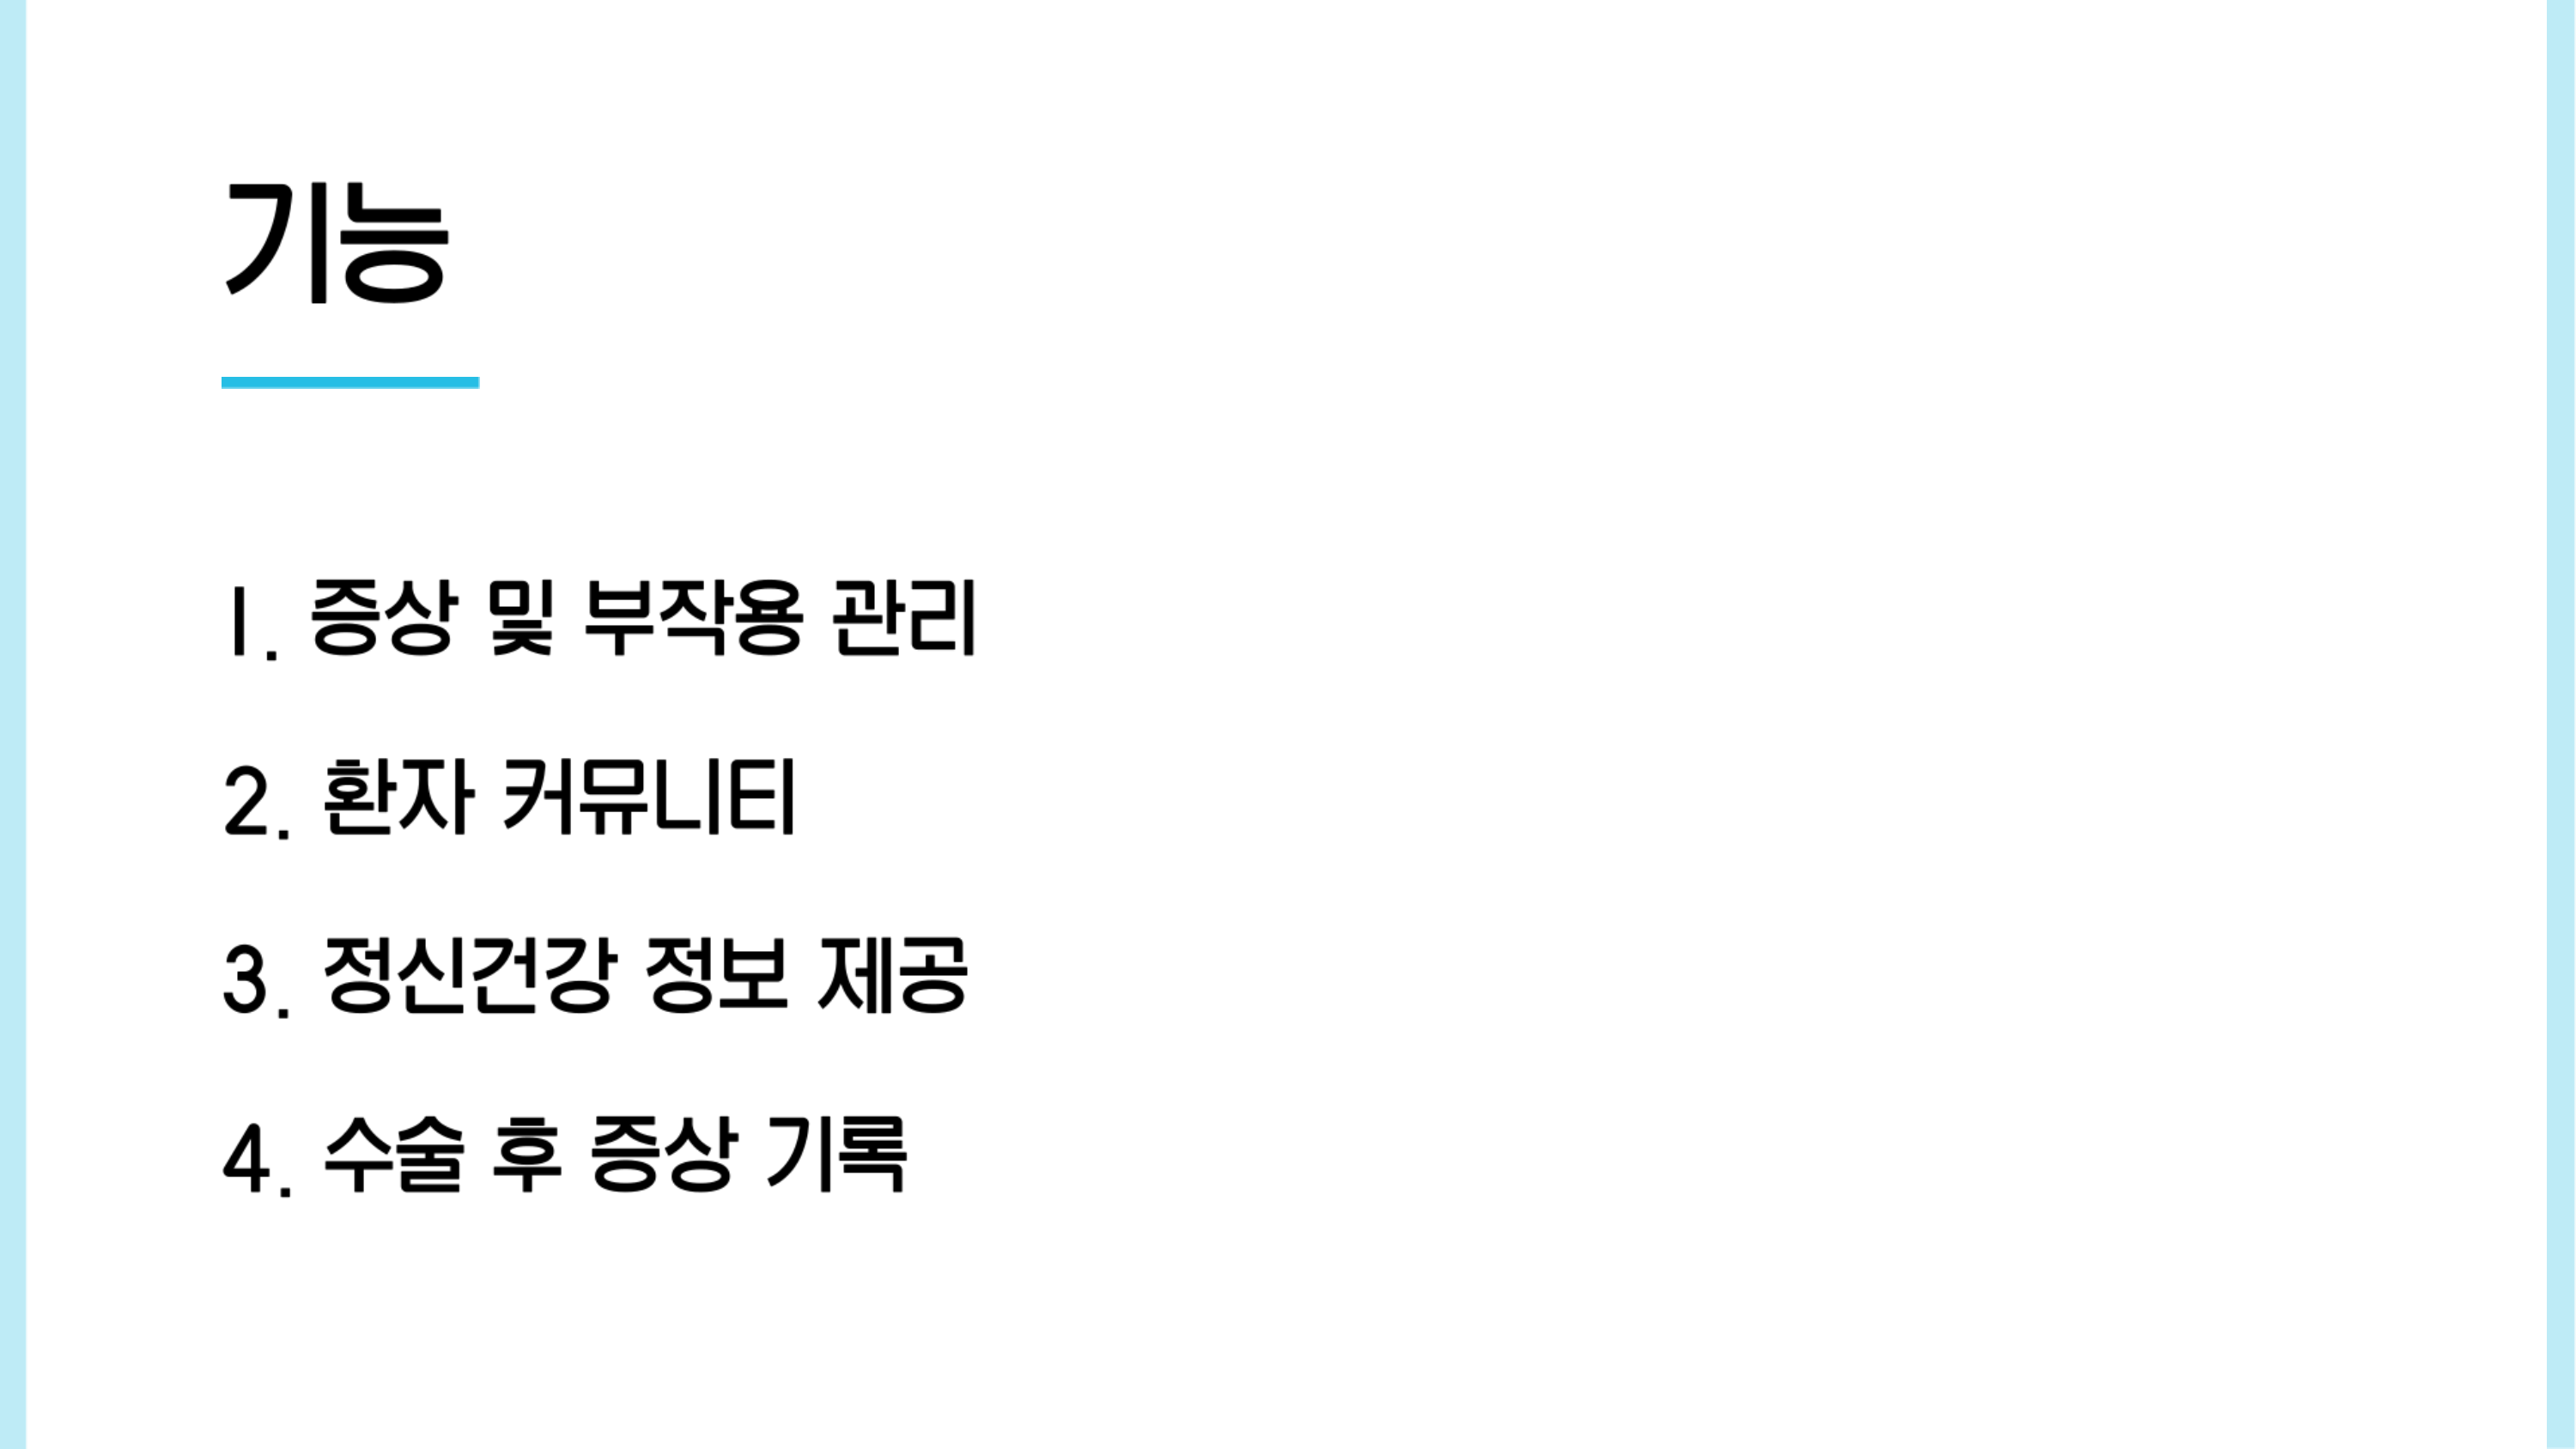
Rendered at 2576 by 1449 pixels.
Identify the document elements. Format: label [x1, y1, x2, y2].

picture [2547, 0, 2576, 1449]
picture [191, 524, 1063, 1300]
picture [171, 75, 594, 467]
picture [0, 0, 27, 1449]
